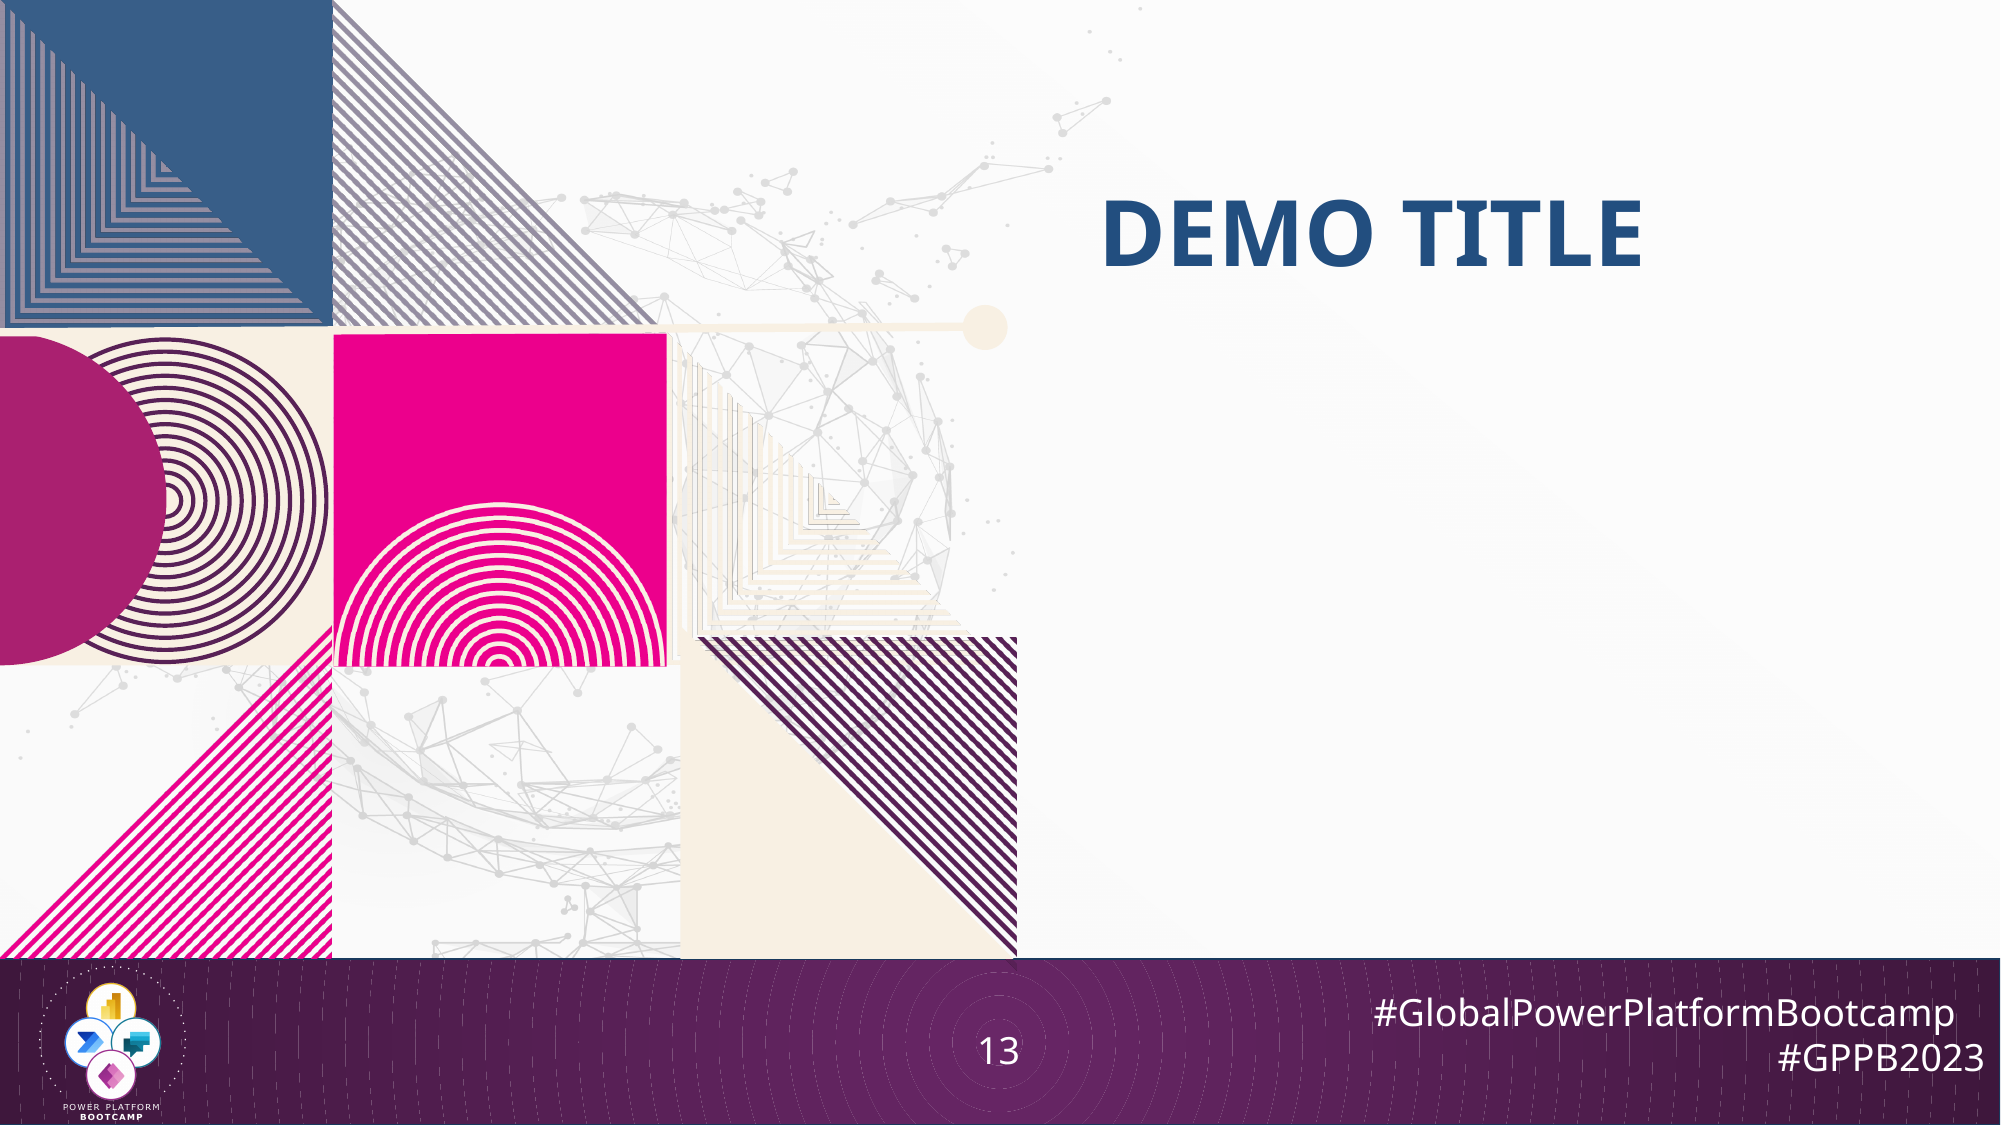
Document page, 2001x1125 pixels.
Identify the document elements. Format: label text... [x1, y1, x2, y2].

title Demo Title [1083, 180, 1921, 552]
picture [333, 502, 665, 667]
text_box 13 [962, 1019, 1038, 1080]
picture [0, 0, 666, 328]
picture [0, 625, 332, 959]
picture [39, 966, 186, 1120]
picture [667, 332, 1017, 971]
